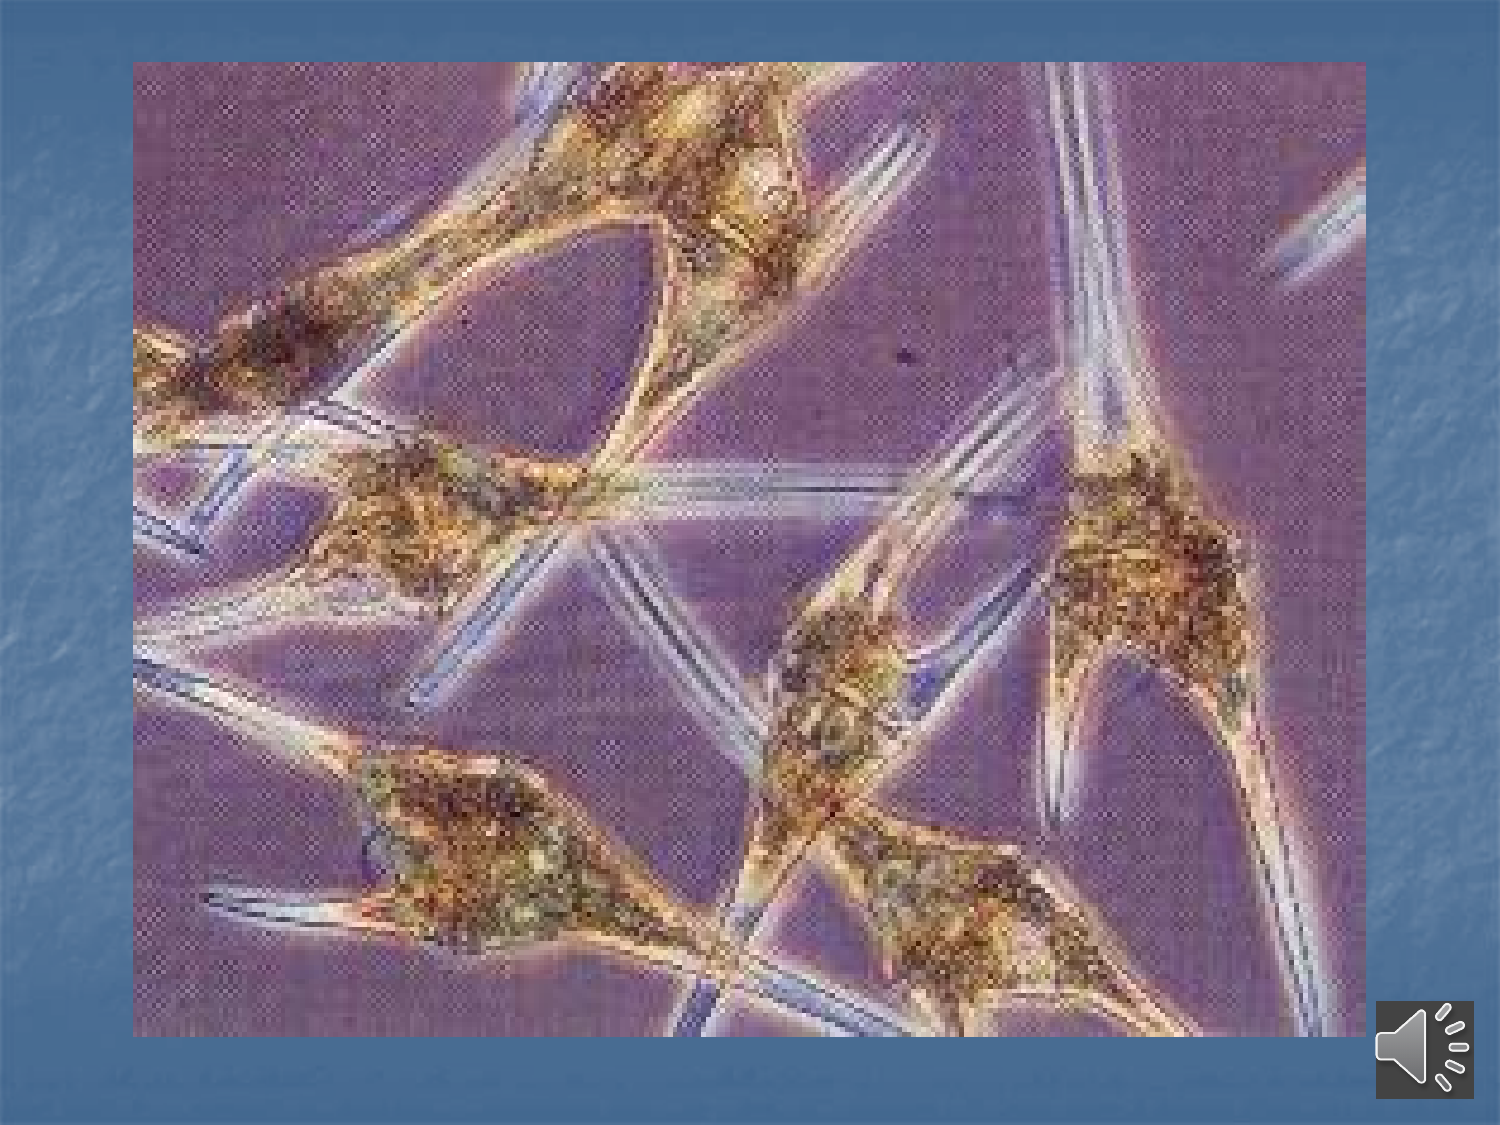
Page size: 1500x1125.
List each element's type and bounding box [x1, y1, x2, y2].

list [133, 61, 1367, 1037]
picture [1374, 999, 1476, 1101]
